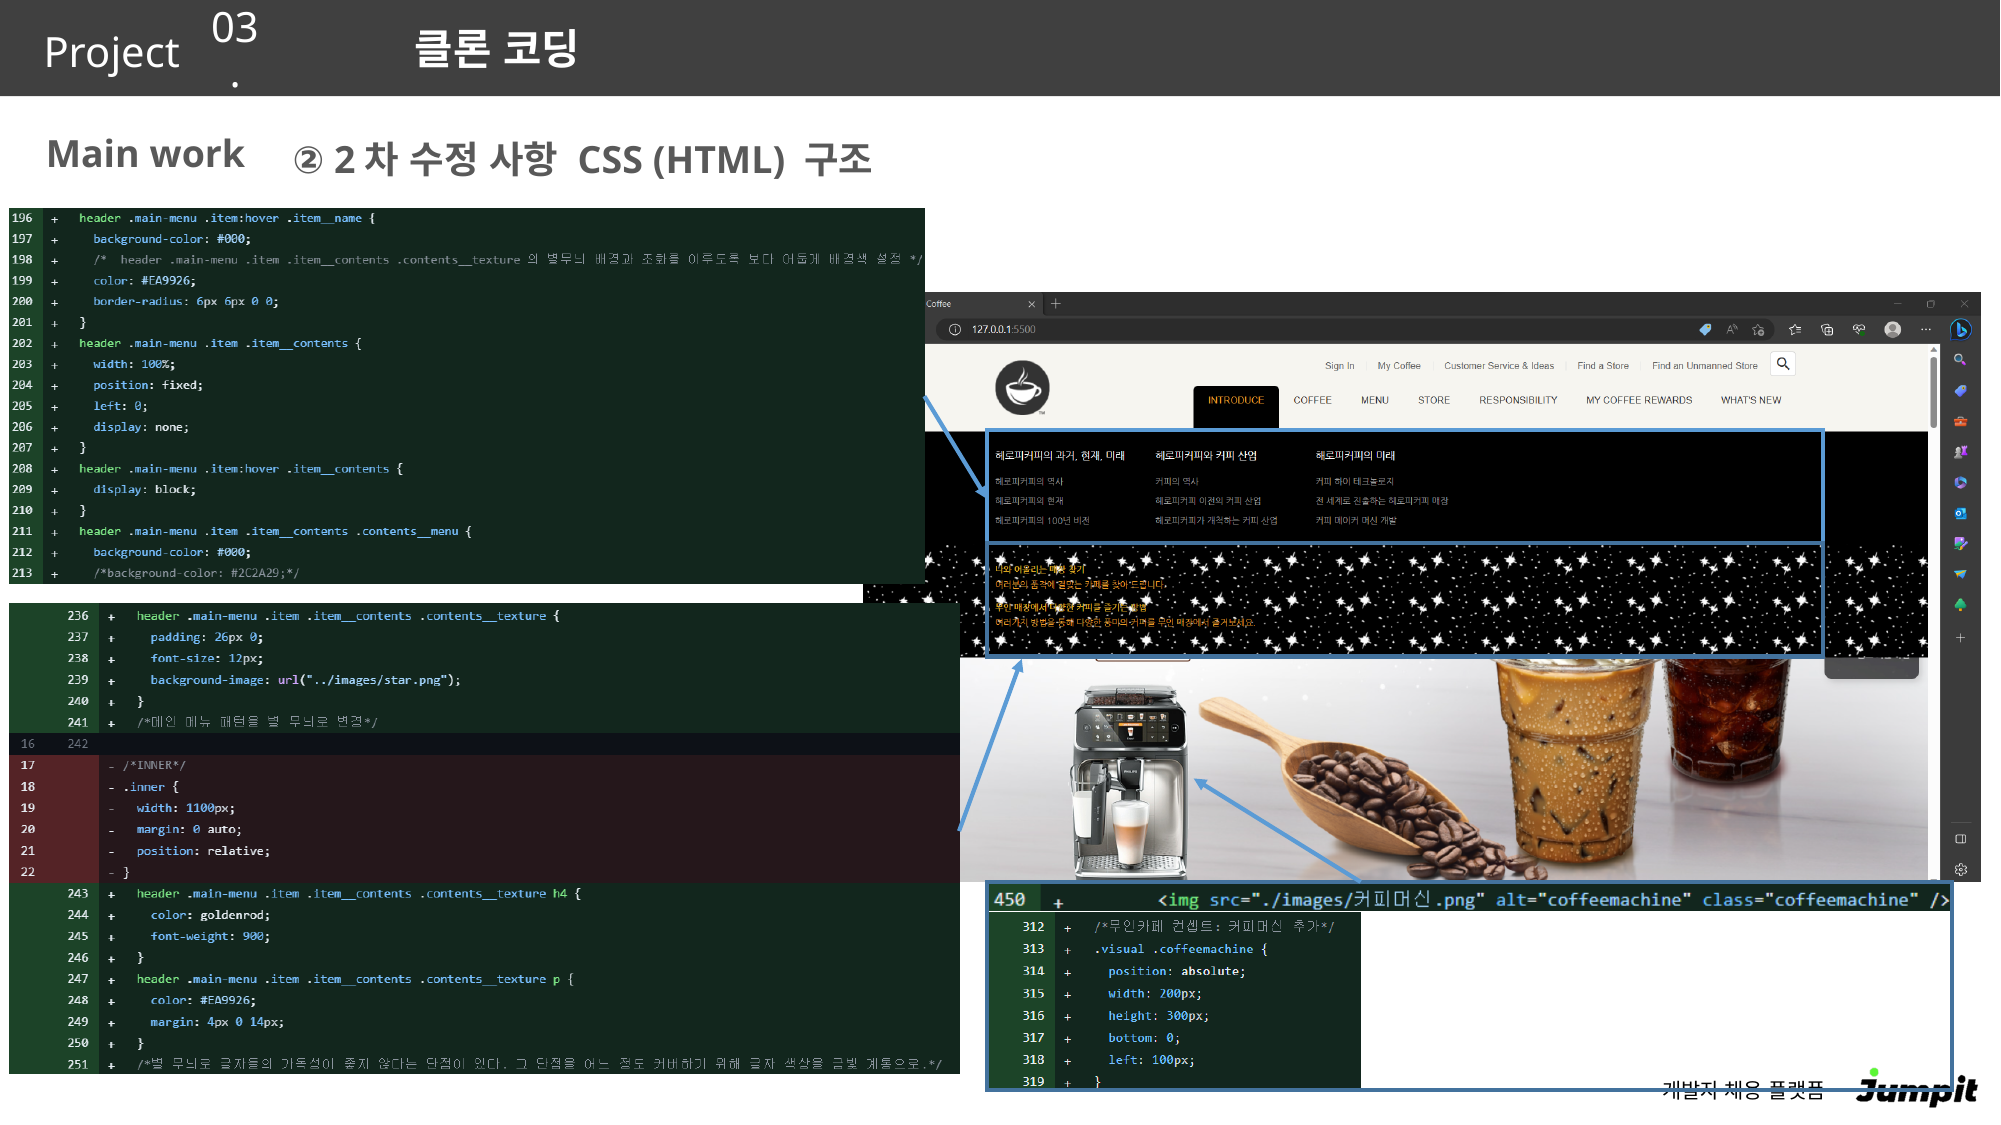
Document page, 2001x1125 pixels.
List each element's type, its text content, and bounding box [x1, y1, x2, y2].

list ② 2차 수정 사항 CSS (HTML) 구조 [277, 133, 1856, 190]
picture [9, 208, 1981, 1074]
list 03. [192, 20, 278, 82]
picture [986, 884, 1953, 911]
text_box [924, 396, 987, 499]
list 클론 코딩 [399, 20, 1707, 82]
picture [1849, 1063, 1982, 1113]
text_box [1193, 778, 1361, 882]
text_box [959, 658, 1022, 832]
picture [987, 912, 1361, 1091]
text_box [986, 911, 1953, 1091]
